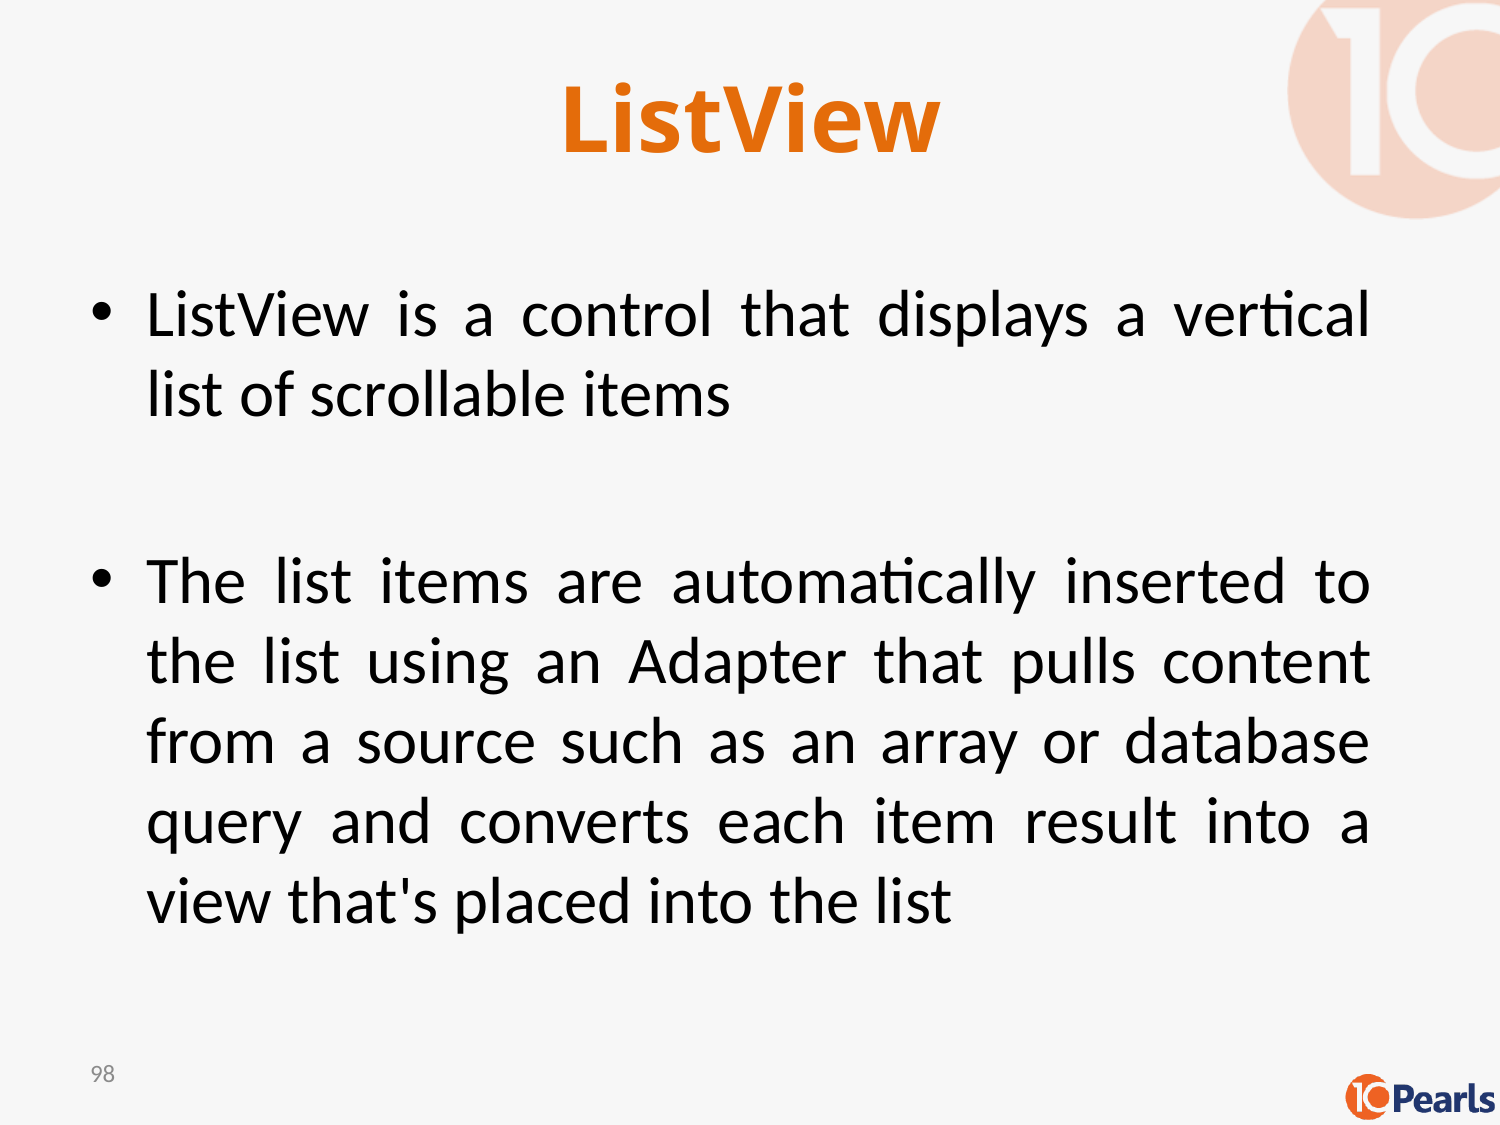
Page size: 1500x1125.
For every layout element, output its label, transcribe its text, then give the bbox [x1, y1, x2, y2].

slide_number 98 [75, 1042, 425, 1103]
list ListView is a control that displays a vertical list of scrollable items The list items are automatically inserted to the list using an Adapter that pulls content from a source such as an array or database query and converts each item result into a view that's placed into the list [75, 262, 1388, 988]
picture [1287, 0, 1500, 221]
picture [1345, 1074, 1495, 1120]
title ListView [75, 45, 1282, 188]
